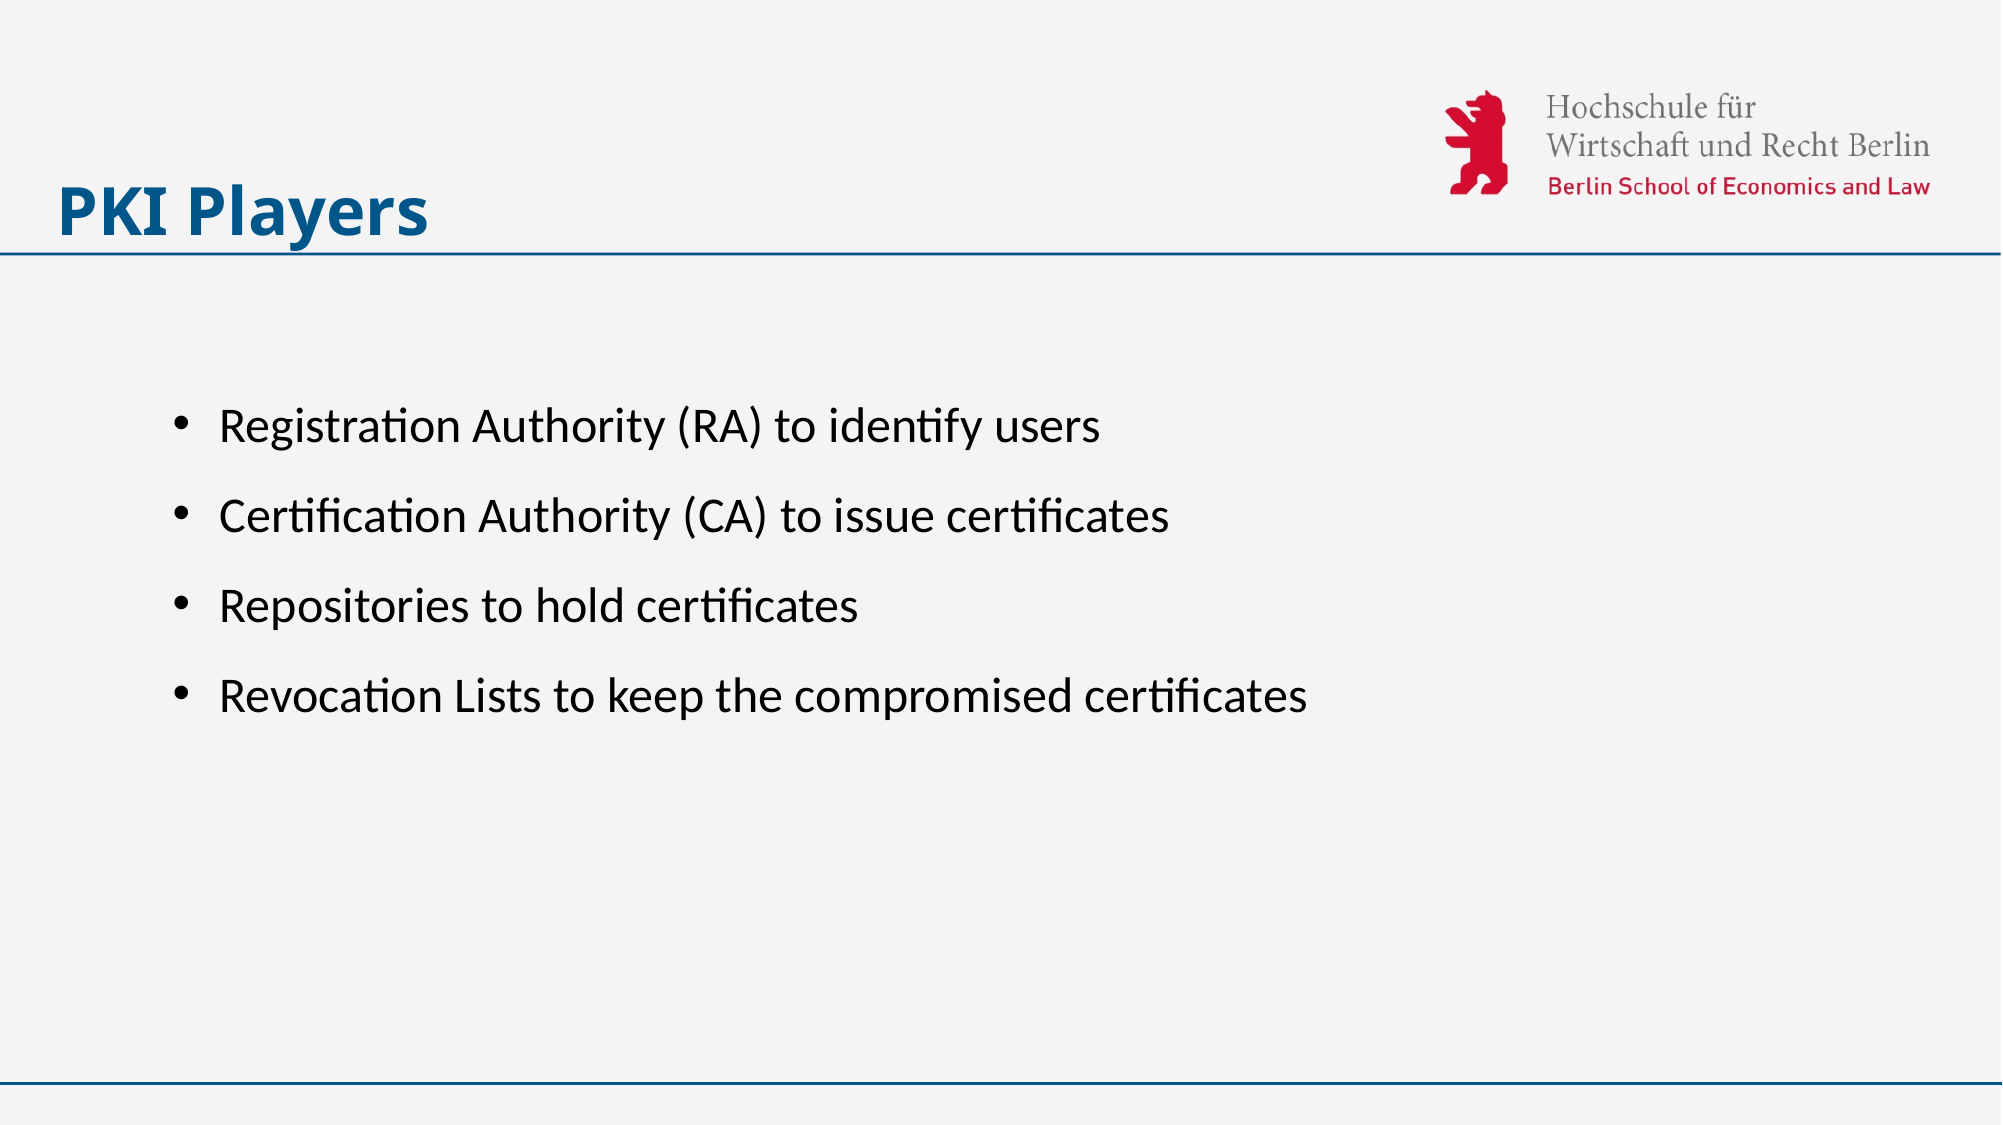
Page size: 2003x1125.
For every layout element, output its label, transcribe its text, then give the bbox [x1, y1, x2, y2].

picture [1434, 87, 1937, 203]
list Registration Authority (RA) to identify users Certification Authority (CA) to issue certificates Repositories to hold certificates Revocation Lists to keep the compromised certificates [172, 362, 1877, 990]
title PKI Players [56, 169, 724, 250]
